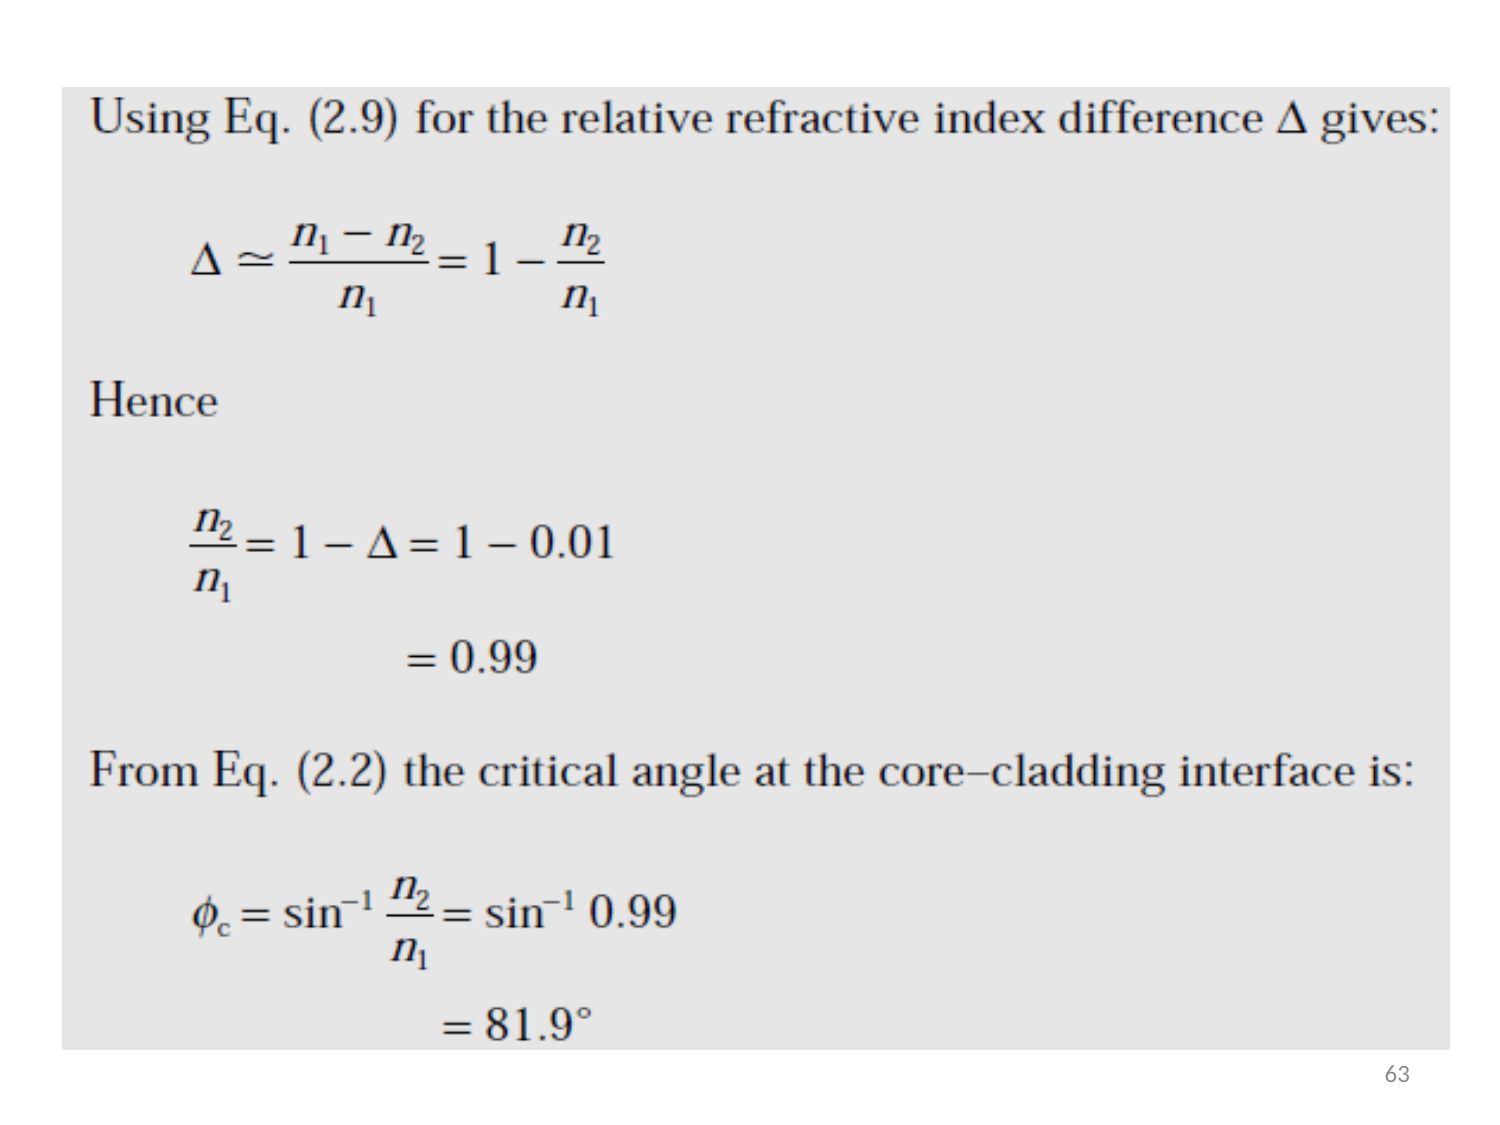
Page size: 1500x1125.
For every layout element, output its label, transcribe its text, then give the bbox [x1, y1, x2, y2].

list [62, 87, 1451, 1051]
slide_number 63 [1074, 1058, 1425, 1103]
